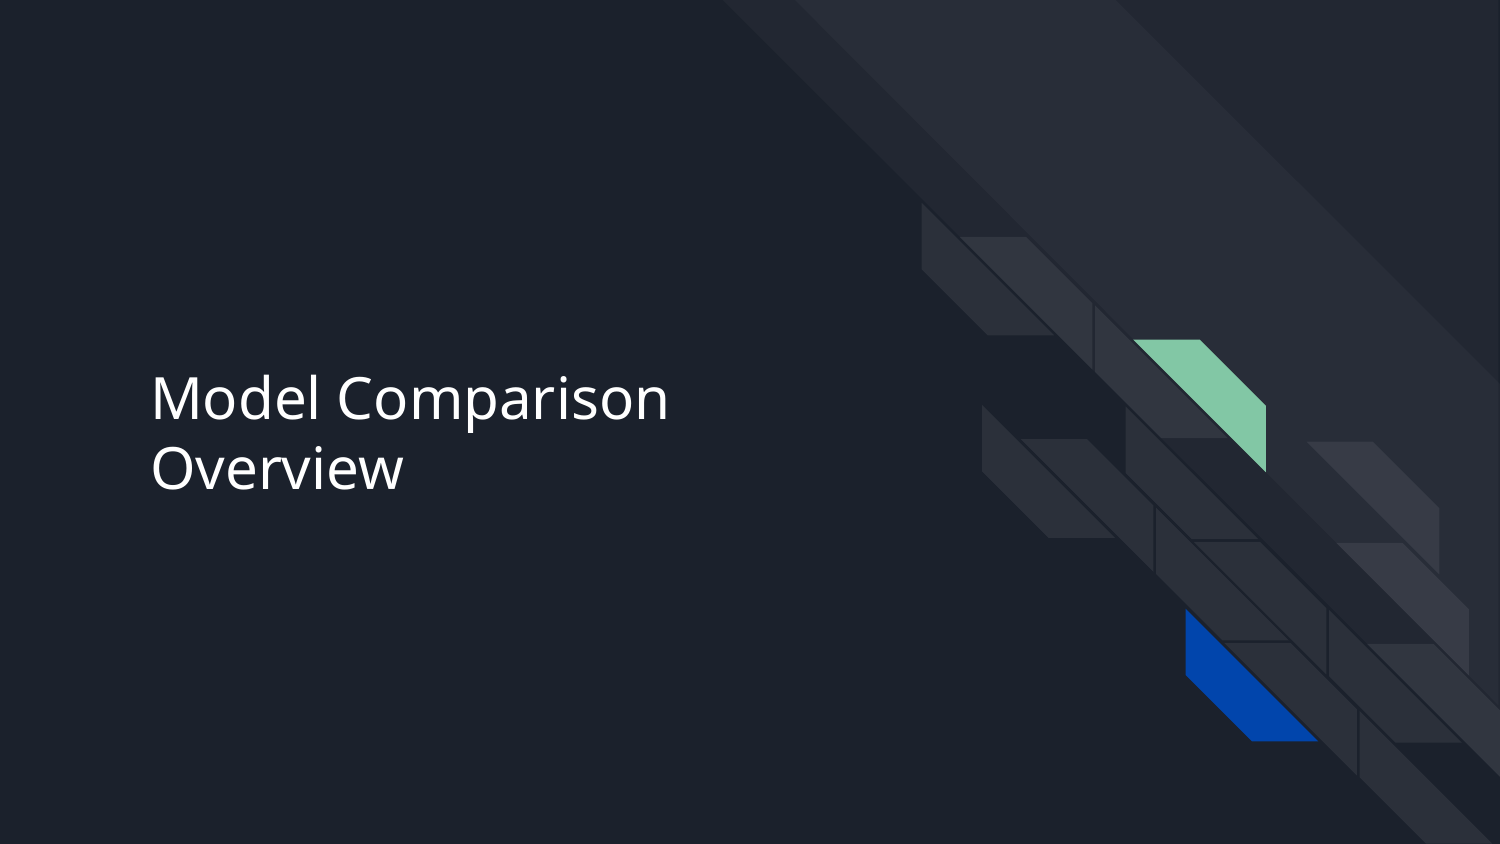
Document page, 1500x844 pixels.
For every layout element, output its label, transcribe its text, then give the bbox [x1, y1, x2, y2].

title Model Comparison Overview [135, 336, 888, 526]
